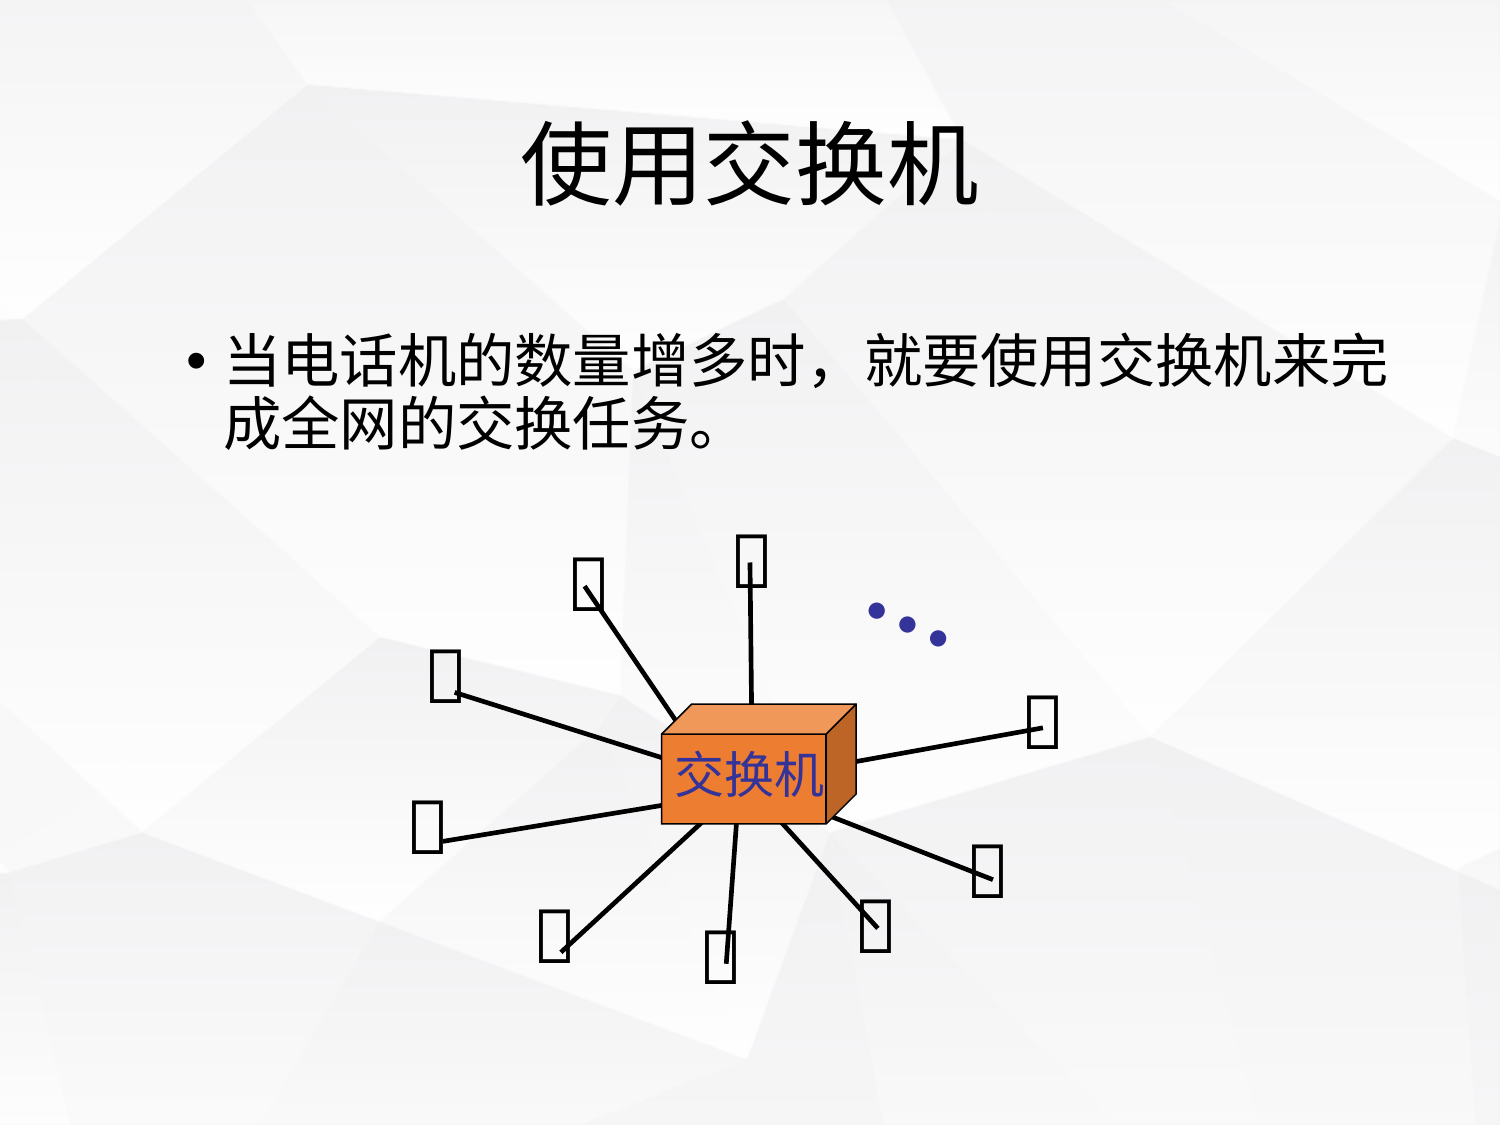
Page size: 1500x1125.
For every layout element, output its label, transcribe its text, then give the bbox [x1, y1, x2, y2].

title 使用交换机 [103, 59, 1397, 278]
text_box  [714, 506, 809, 611]
text_box  [839, 870, 933, 976]
text_box … [834, 506, 1009, 683]
text_box 交换机 [659, 735, 840, 811]
text_box  [683, 901, 778, 1007]
text_box  [517, 881, 612, 986]
text_box  [551, 529, 645, 635]
text_box  [1005, 667, 1099, 773]
text_box  [951, 815, 1045, 921]
text_box [827, 811, 839, 823]
list 当电话机的数量增多时，就要使用交换机来完成全网的交换任务。 [171, 324, 1447, 1000]
picture [0, 0, 1500, 1125]
text_box  [408, 621, 503, 727]
text_box [661, 704, 857, 824]
text_box  [390, 772, 484, 878]
text_box [827, 706, 856, 810]
